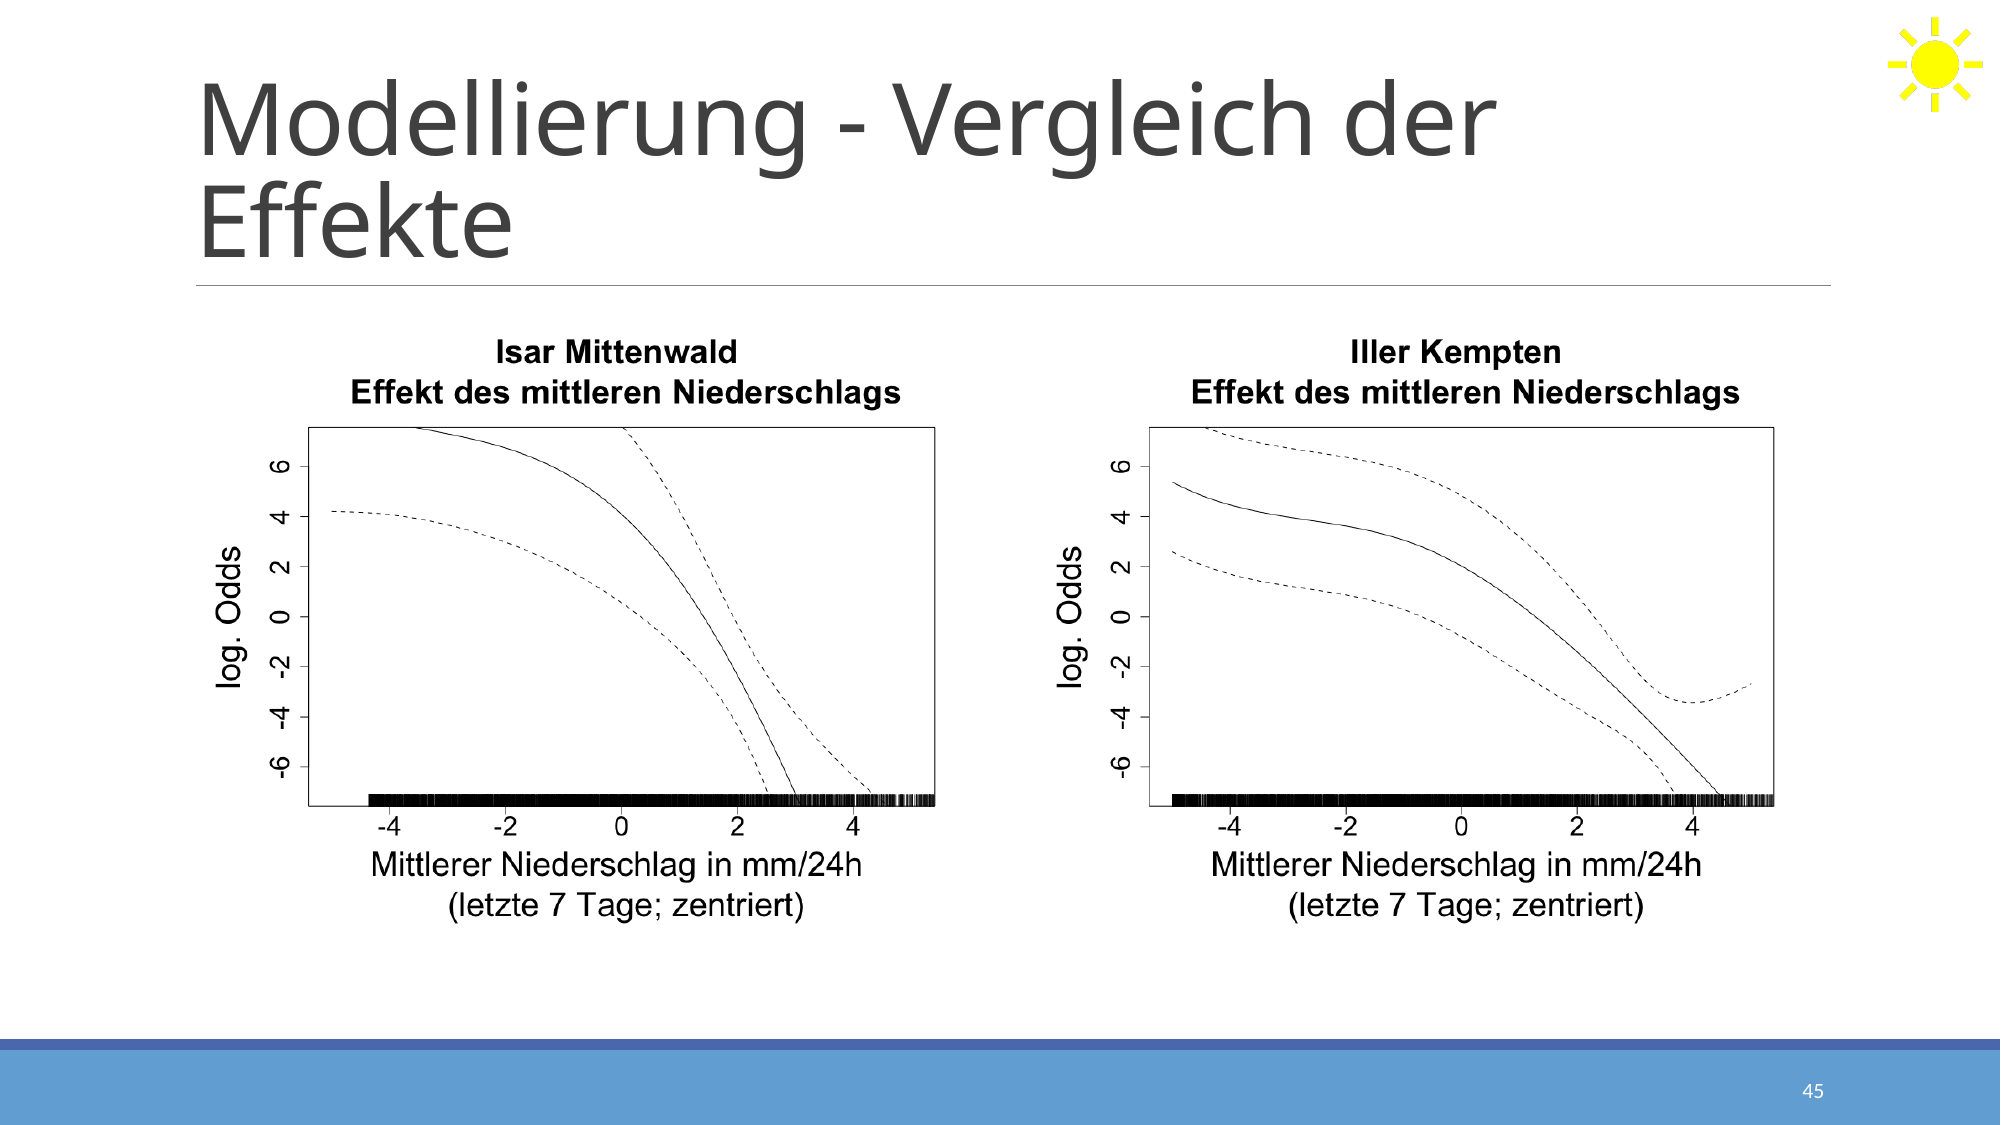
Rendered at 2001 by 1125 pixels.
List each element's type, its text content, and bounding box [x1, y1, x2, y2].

slide_number 45 [1624, 1059, 1840, 1120]
picture [1869, 0, 2000, 130]
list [1019, 314, 1831, 952]
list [179, 314, 991, 952]
title Modellierung - Vergleich der Effekte [180, 47, 1830, 285]
